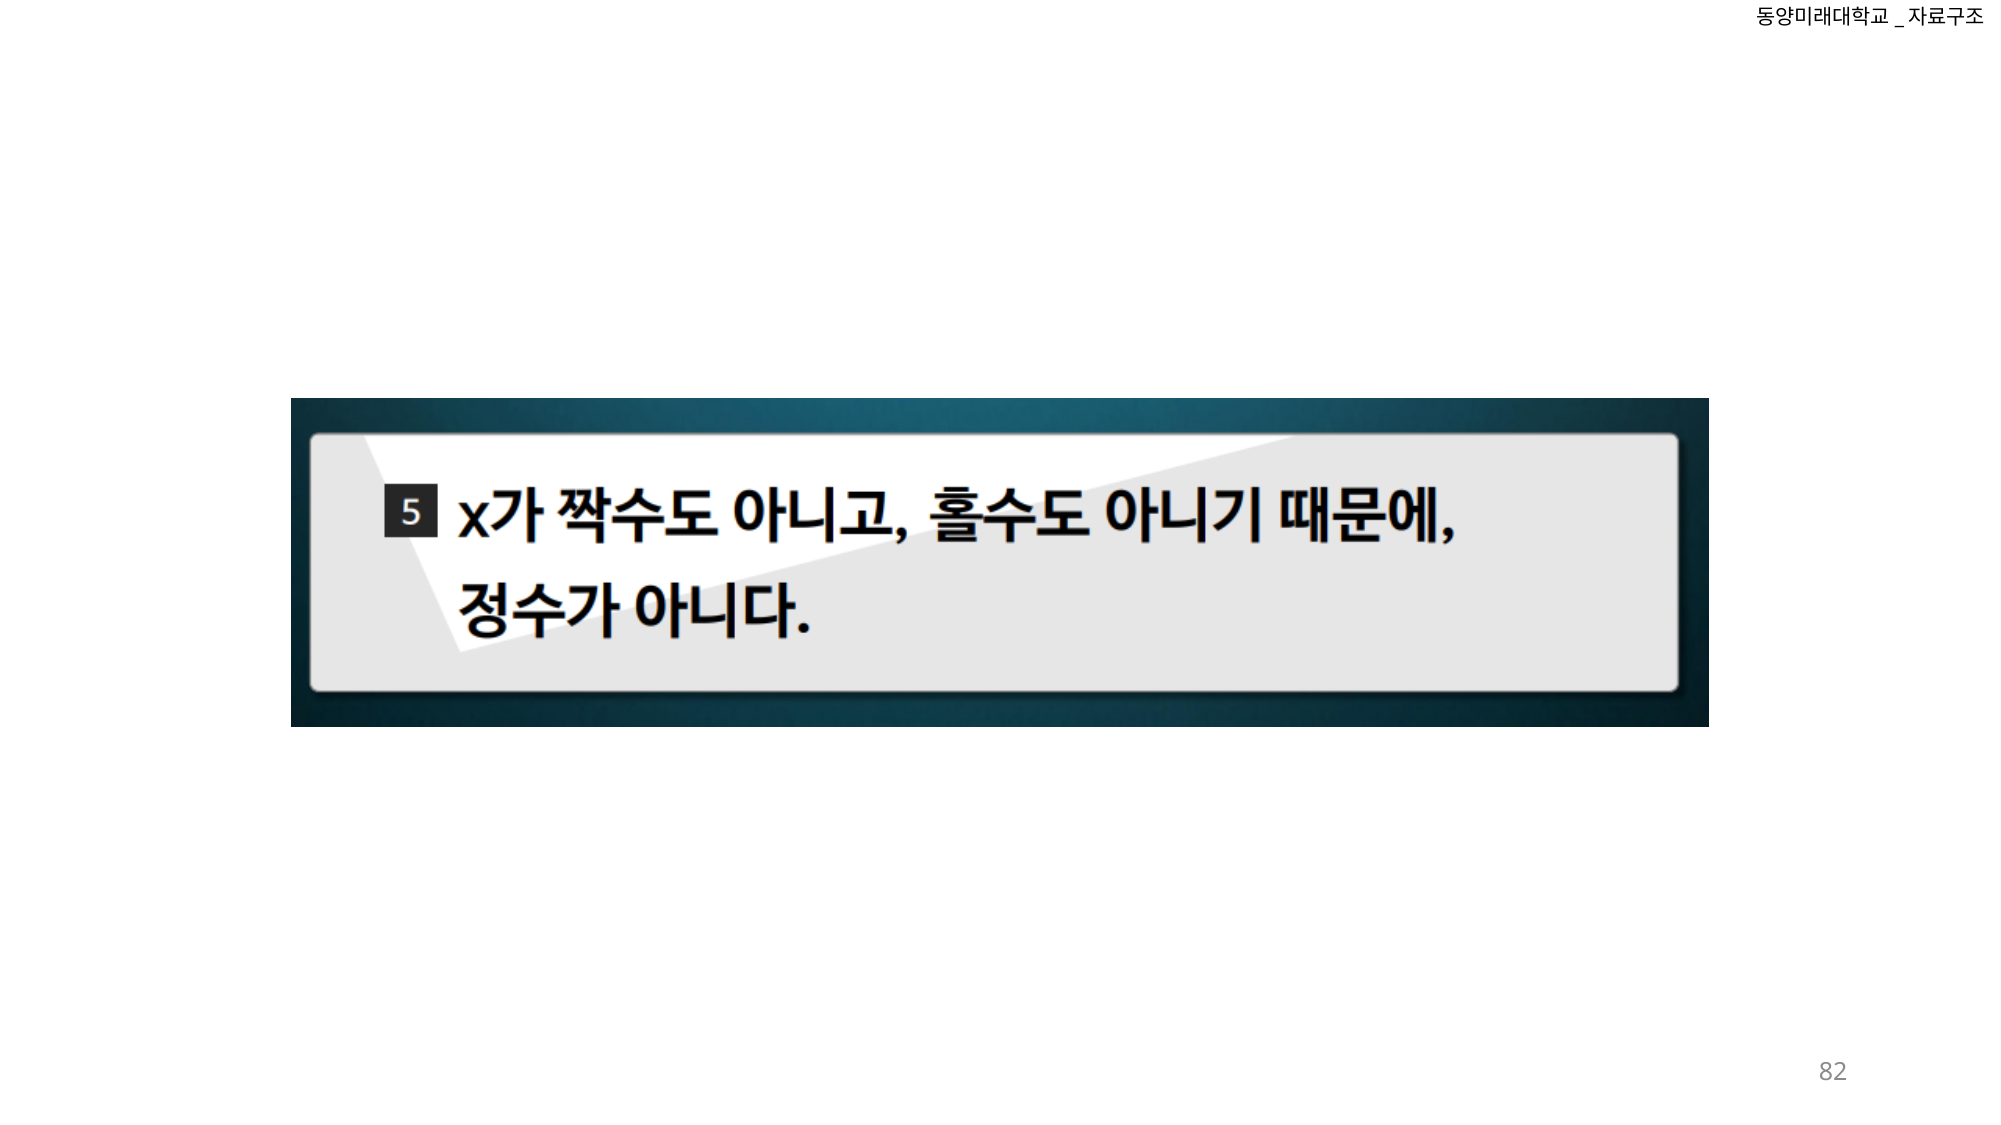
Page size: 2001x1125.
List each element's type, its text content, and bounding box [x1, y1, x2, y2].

text_box 동양미래대학교_자료구조 [1474, 0, 2000, 120]
slide_number 82 [1412, 1042, 1863, 1103]
picture [291, 398, 1709, 727]
